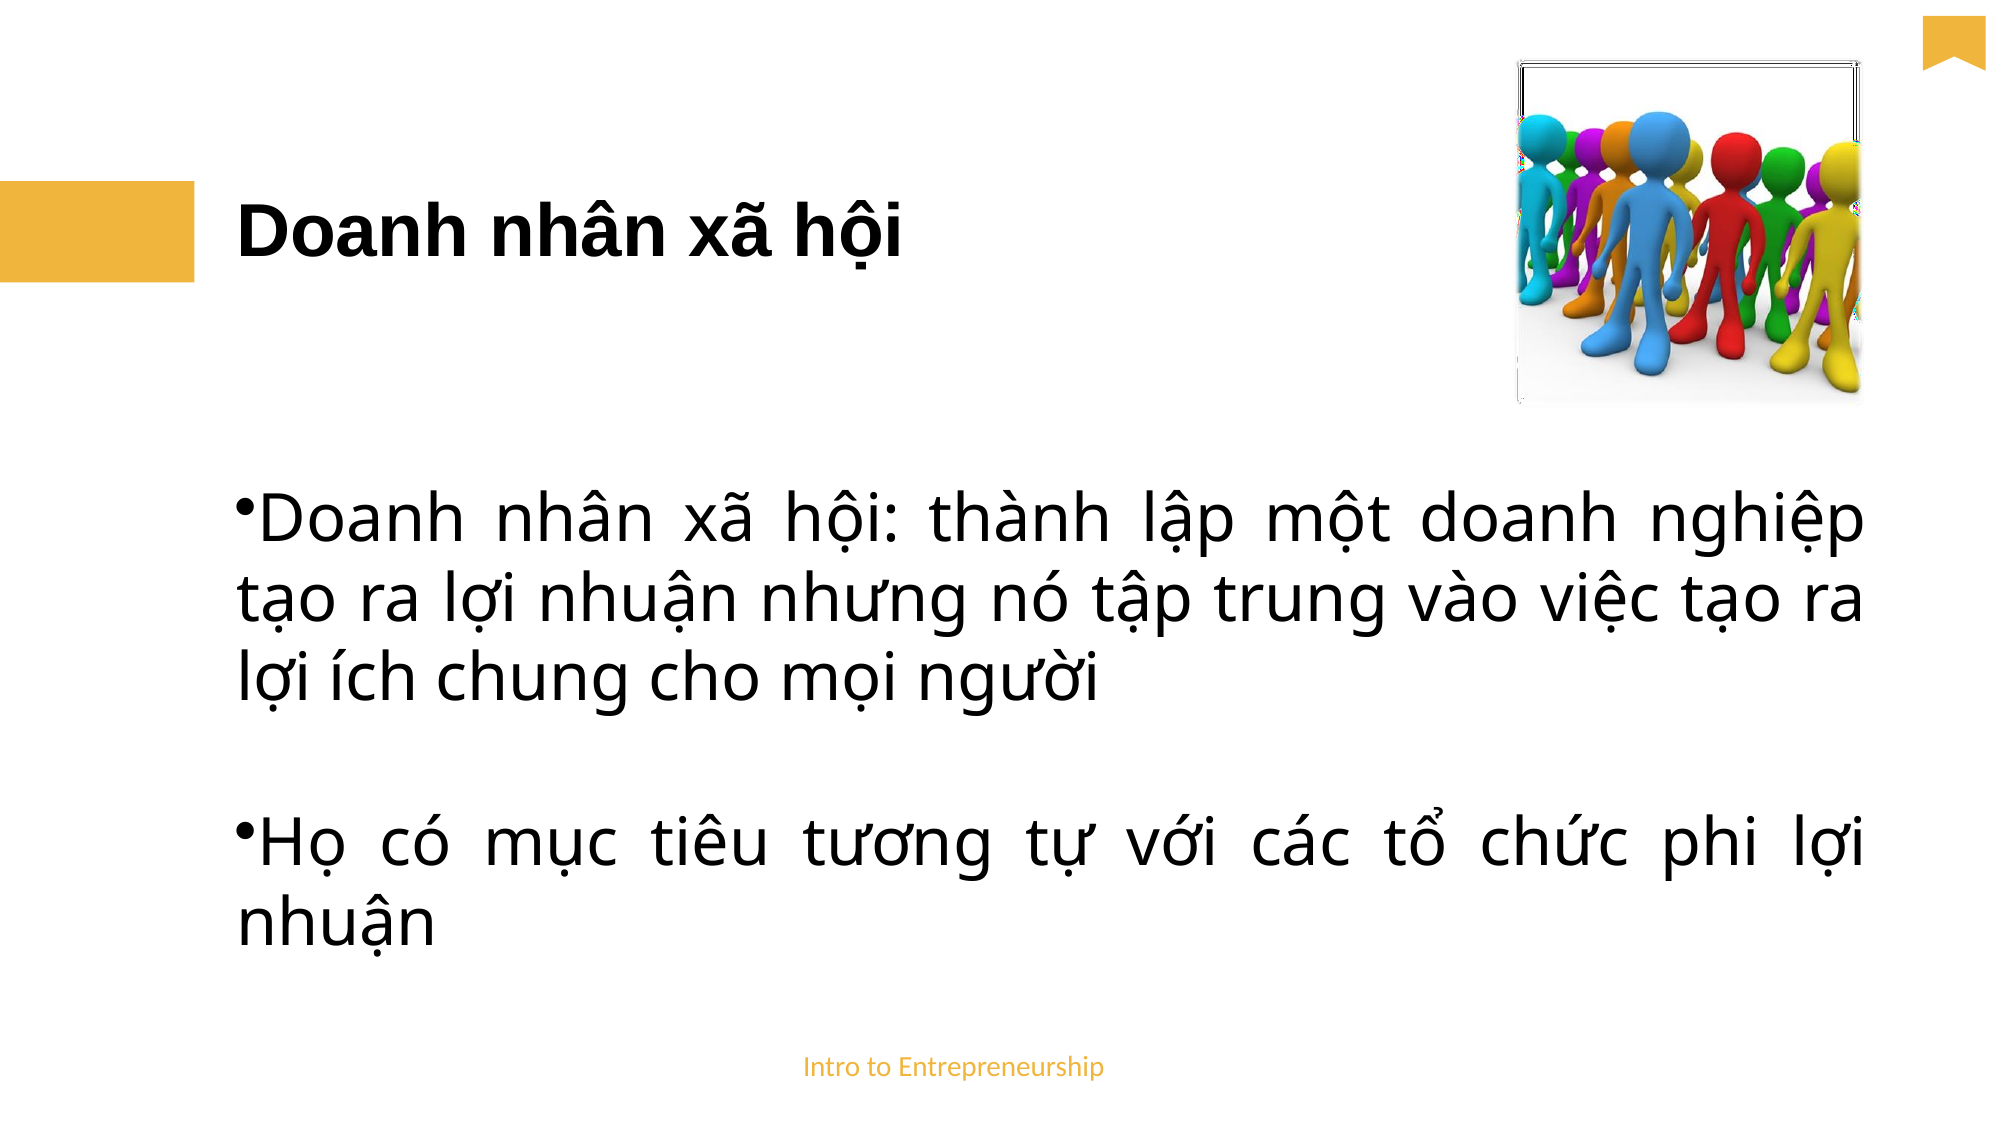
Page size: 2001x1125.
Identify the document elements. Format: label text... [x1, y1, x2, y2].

title Doanh nhân xã hội [234, 136, 1507, 327]
picture [1512, 55, 1865, 408]
text_box [1922, 15, 1986, 71]
text_box Intro to Entrepreneurship [788, 1039, 1789, 1090]
text_box Doanh nhân xã hội: thành lập một doanh nghiệp tạo ra lợi nhuận nhưng nó tập trung vào việc tạo ra lợi ích chung cho mọi người Họ có mục tiêu tương tự với các tổ chức phi lợi nhuận [234, 472, 2000, 959]
text_box [0, 181, 195, 283]
